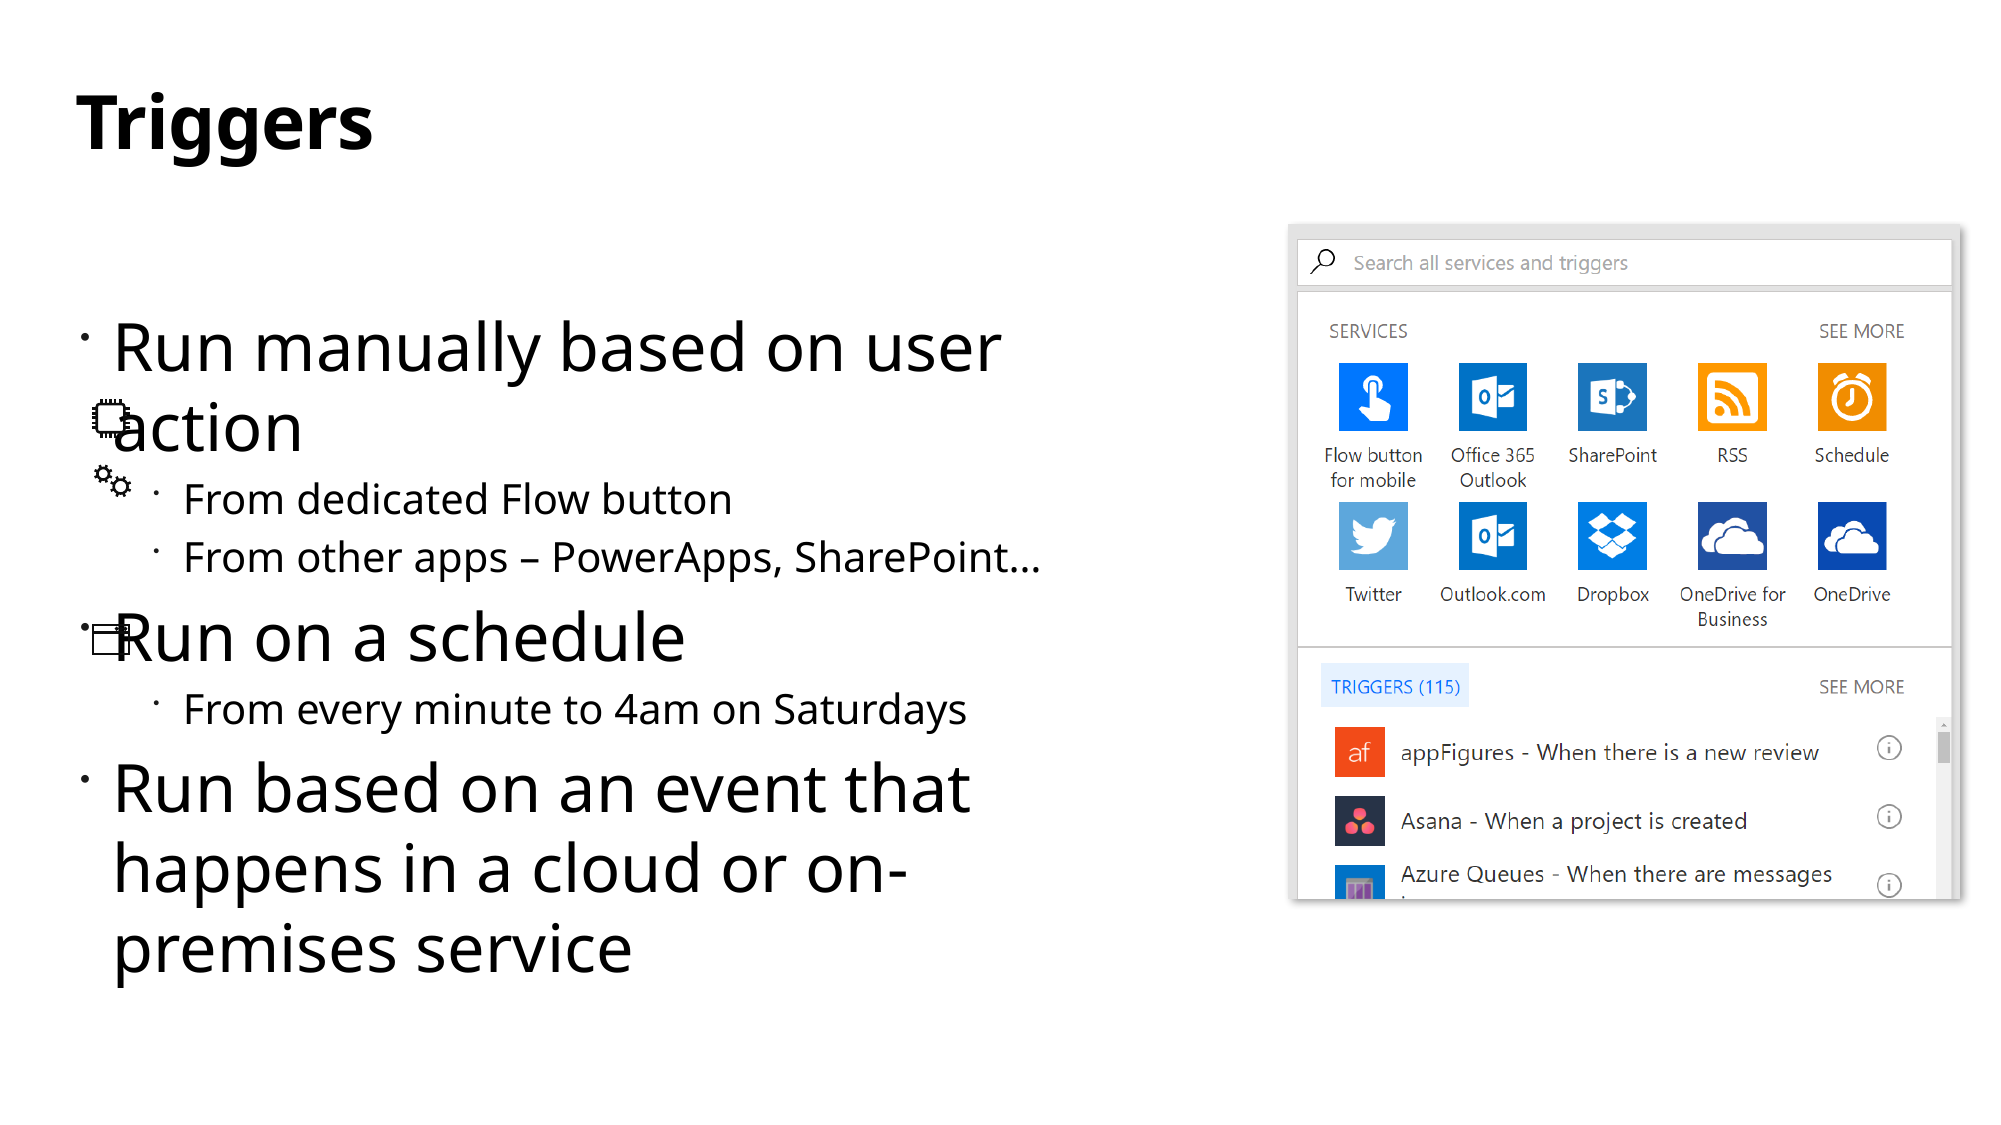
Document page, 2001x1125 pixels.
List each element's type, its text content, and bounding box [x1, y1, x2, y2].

text_box [110, 476, 131, 497]
text_box [92, 625, 129, 654]
text_box [94, 465, 112, 483]
list Run manually based on user action From dedicated Flow button From other apps – PowerApps, SharePoint… Run on a schedule From every minute to 4am on Saturdays Run based on an event that happens in a cloud or on-premises service [75, 304, 1152, 854]
title Triggers [75, 75, 1925, 225]
picture [1287, 224, 1960, 900]
text_box [92, 400, 129, 437]
